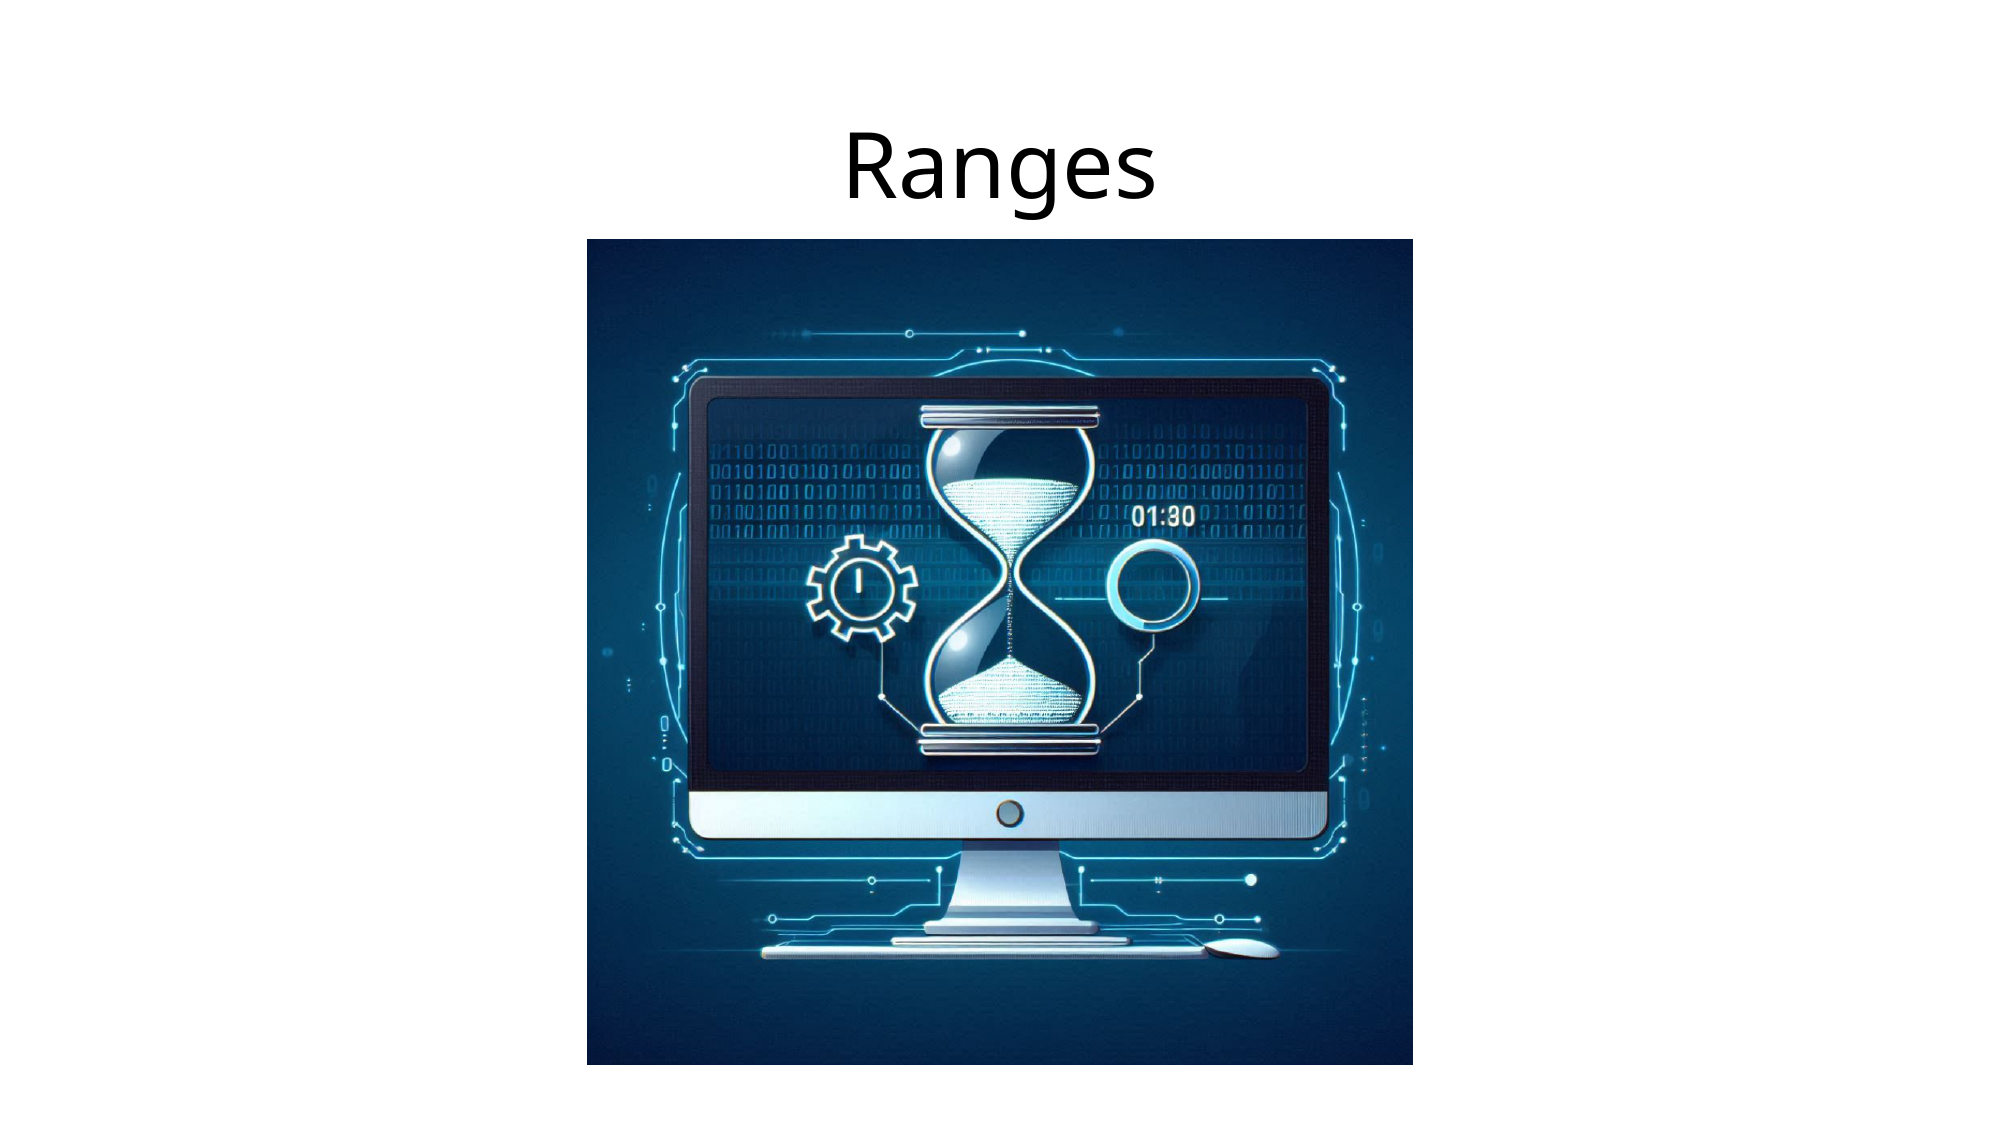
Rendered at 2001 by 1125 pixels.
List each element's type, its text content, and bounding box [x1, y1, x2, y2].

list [586, 239, 1414, 1066]
title Ranges [137, 59, 1863, 278]
